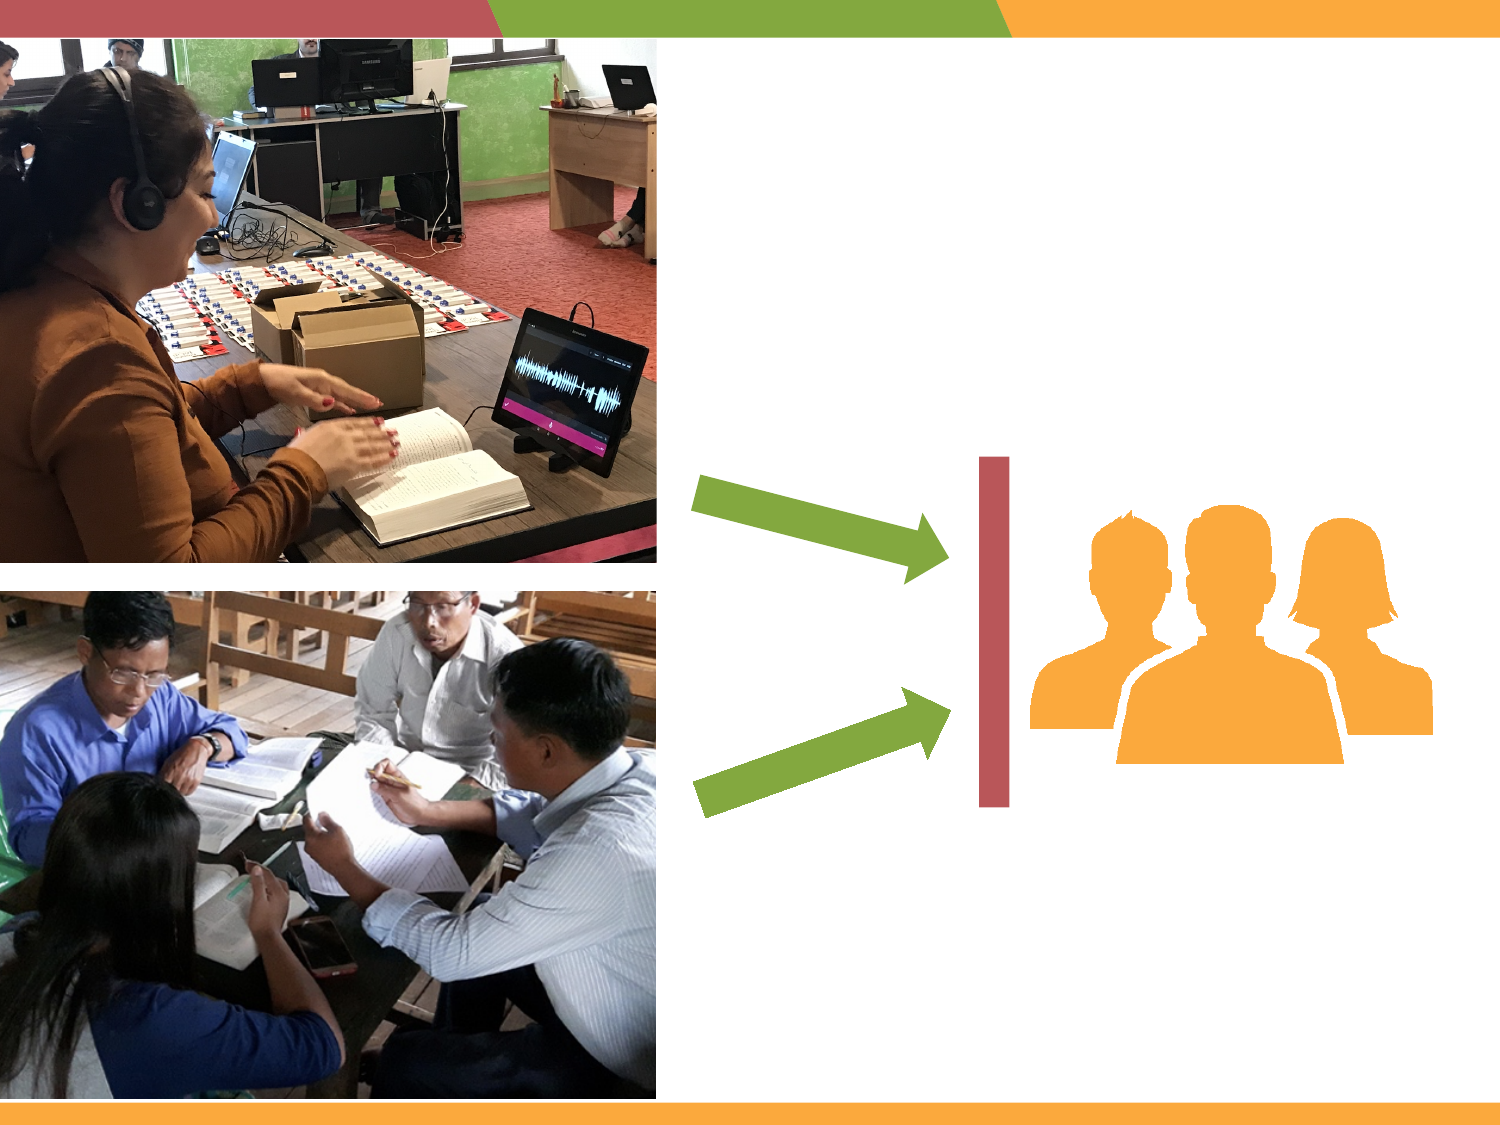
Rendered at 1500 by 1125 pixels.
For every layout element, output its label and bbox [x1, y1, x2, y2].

text_box [691, 474, 950, 585]
picture [0, 588, 656, 1099]
picture [1030, 505, 1433, 764]
picture [0, 39, 657, 563]
text_box [693, 687, 951, 818]
text_box [979, 456, 1010, 808]
